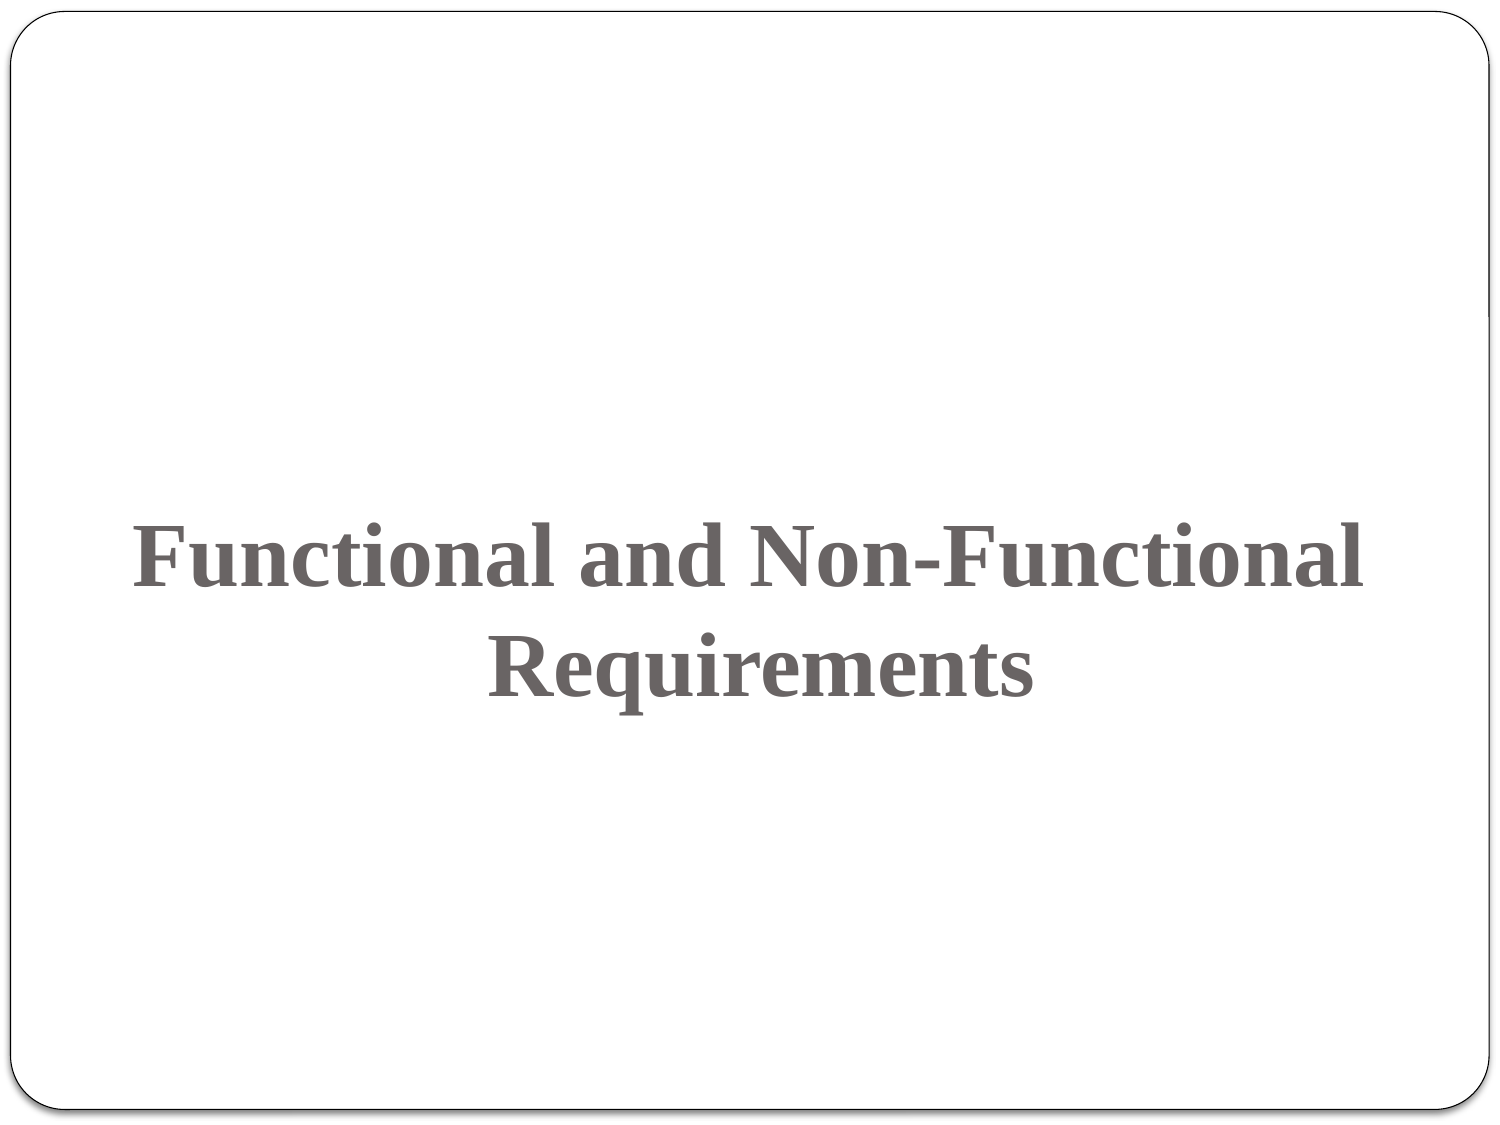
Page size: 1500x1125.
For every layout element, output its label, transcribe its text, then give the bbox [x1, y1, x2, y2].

text_box Functional and Non-Functional Requirements [117, 487, 1383, 723]
